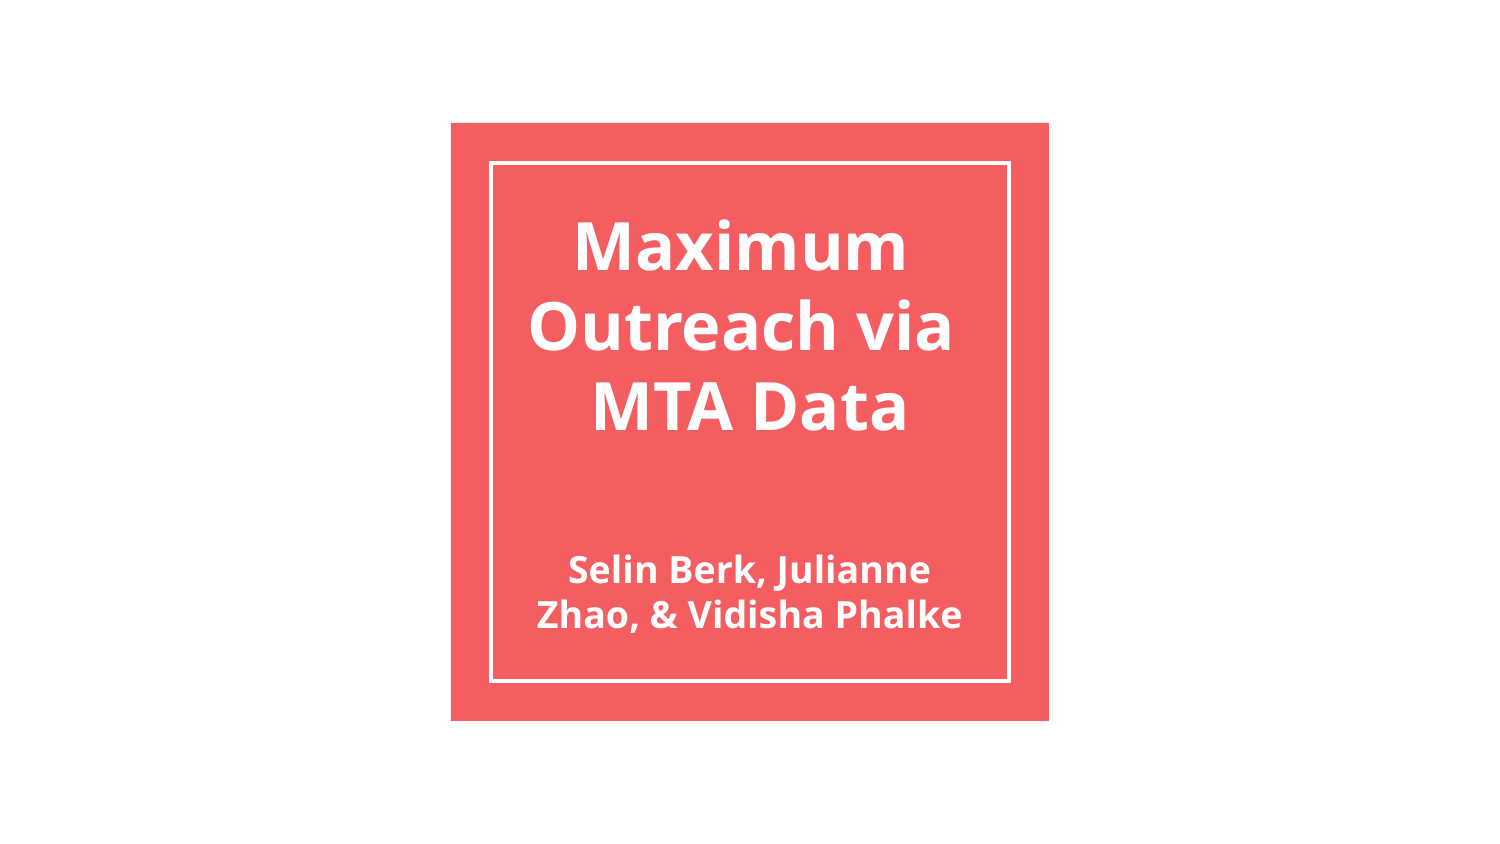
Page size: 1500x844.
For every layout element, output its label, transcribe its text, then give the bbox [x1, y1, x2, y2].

subtitle Selin Berk, Julianne Zhao, & Vidisha Phalke [507, 535, 993, 651]
title Maximum Outreach via MTA Data [51, 218, 1449, 430]
